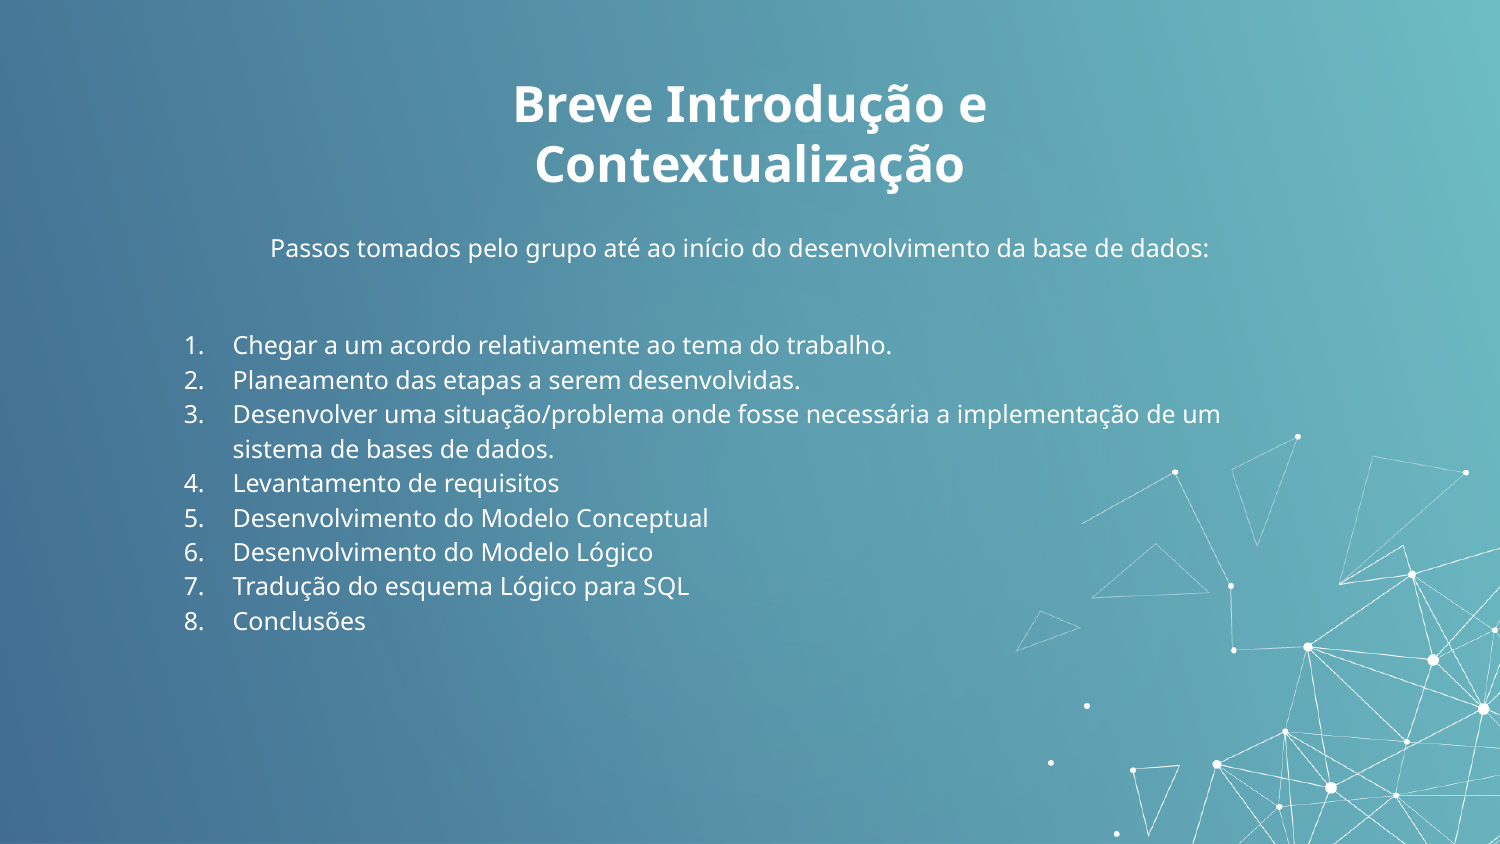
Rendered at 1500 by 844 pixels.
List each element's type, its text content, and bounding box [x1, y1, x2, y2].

text_box [227, 741, 1247, 828]
list Passos tomados pelo grupo até ao início do desenvolvimento da base de dados: Chegar a um acordo relativamente ao tema do trabalho. Planeamento das etapas a serem desenvolvidas. Desenvolver uma situação/problema onde fosse necessária a implementação de um sistema de bases de dados. Levantamento de requisitos Desenvolvimento do Modelo Conceptual Desenvolvimento do Modelo Lógico Tradução do esquema Lógico para SQL Conclusões [142, 212, 1278, 455]
title Breve Introdução e Contextualização [322, 57, 1178, 214]
picture [0, 0, 1500, 844]
